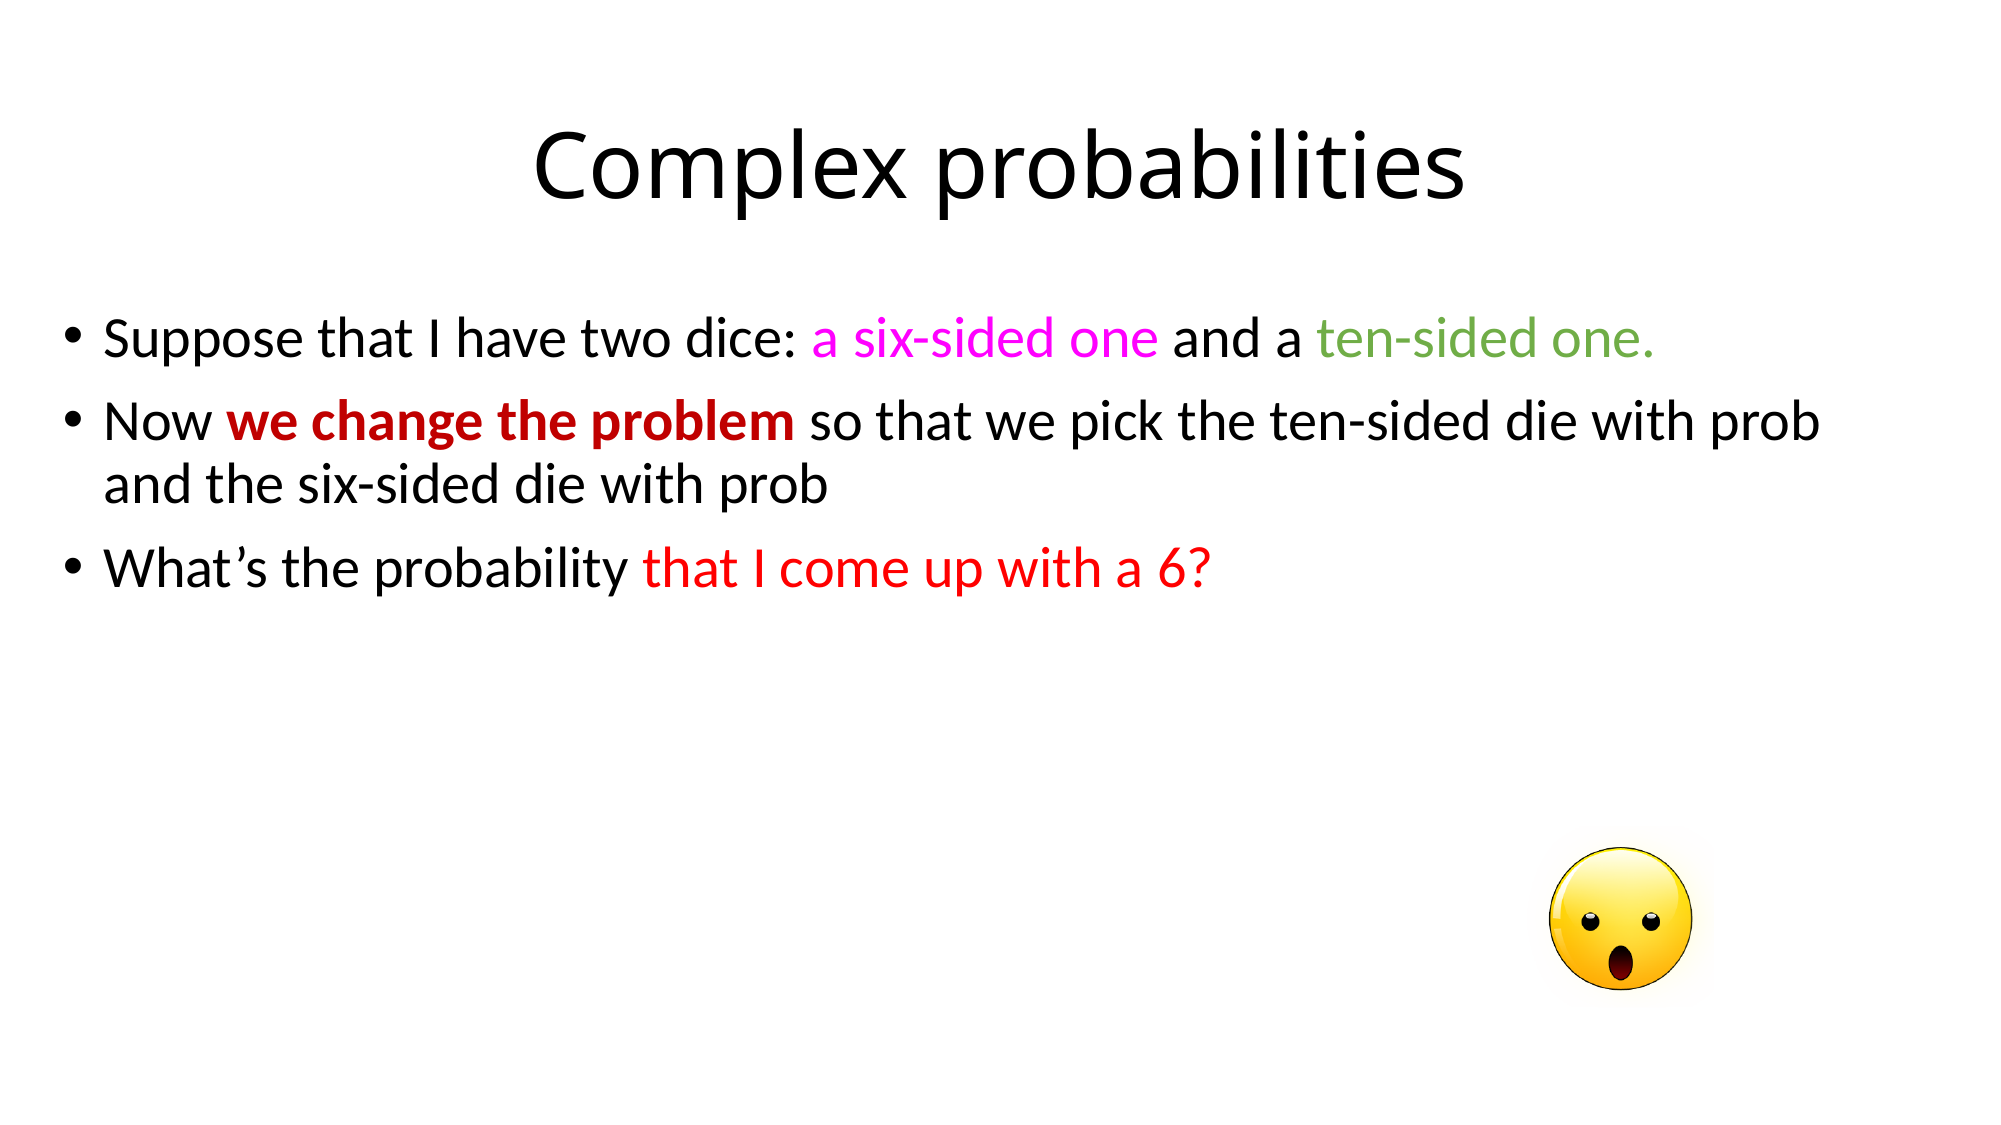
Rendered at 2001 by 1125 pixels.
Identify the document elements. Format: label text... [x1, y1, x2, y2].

picture [1527, 826, 1714, 1014]
title Complex probabilities [137, 59, 1863, 278]
